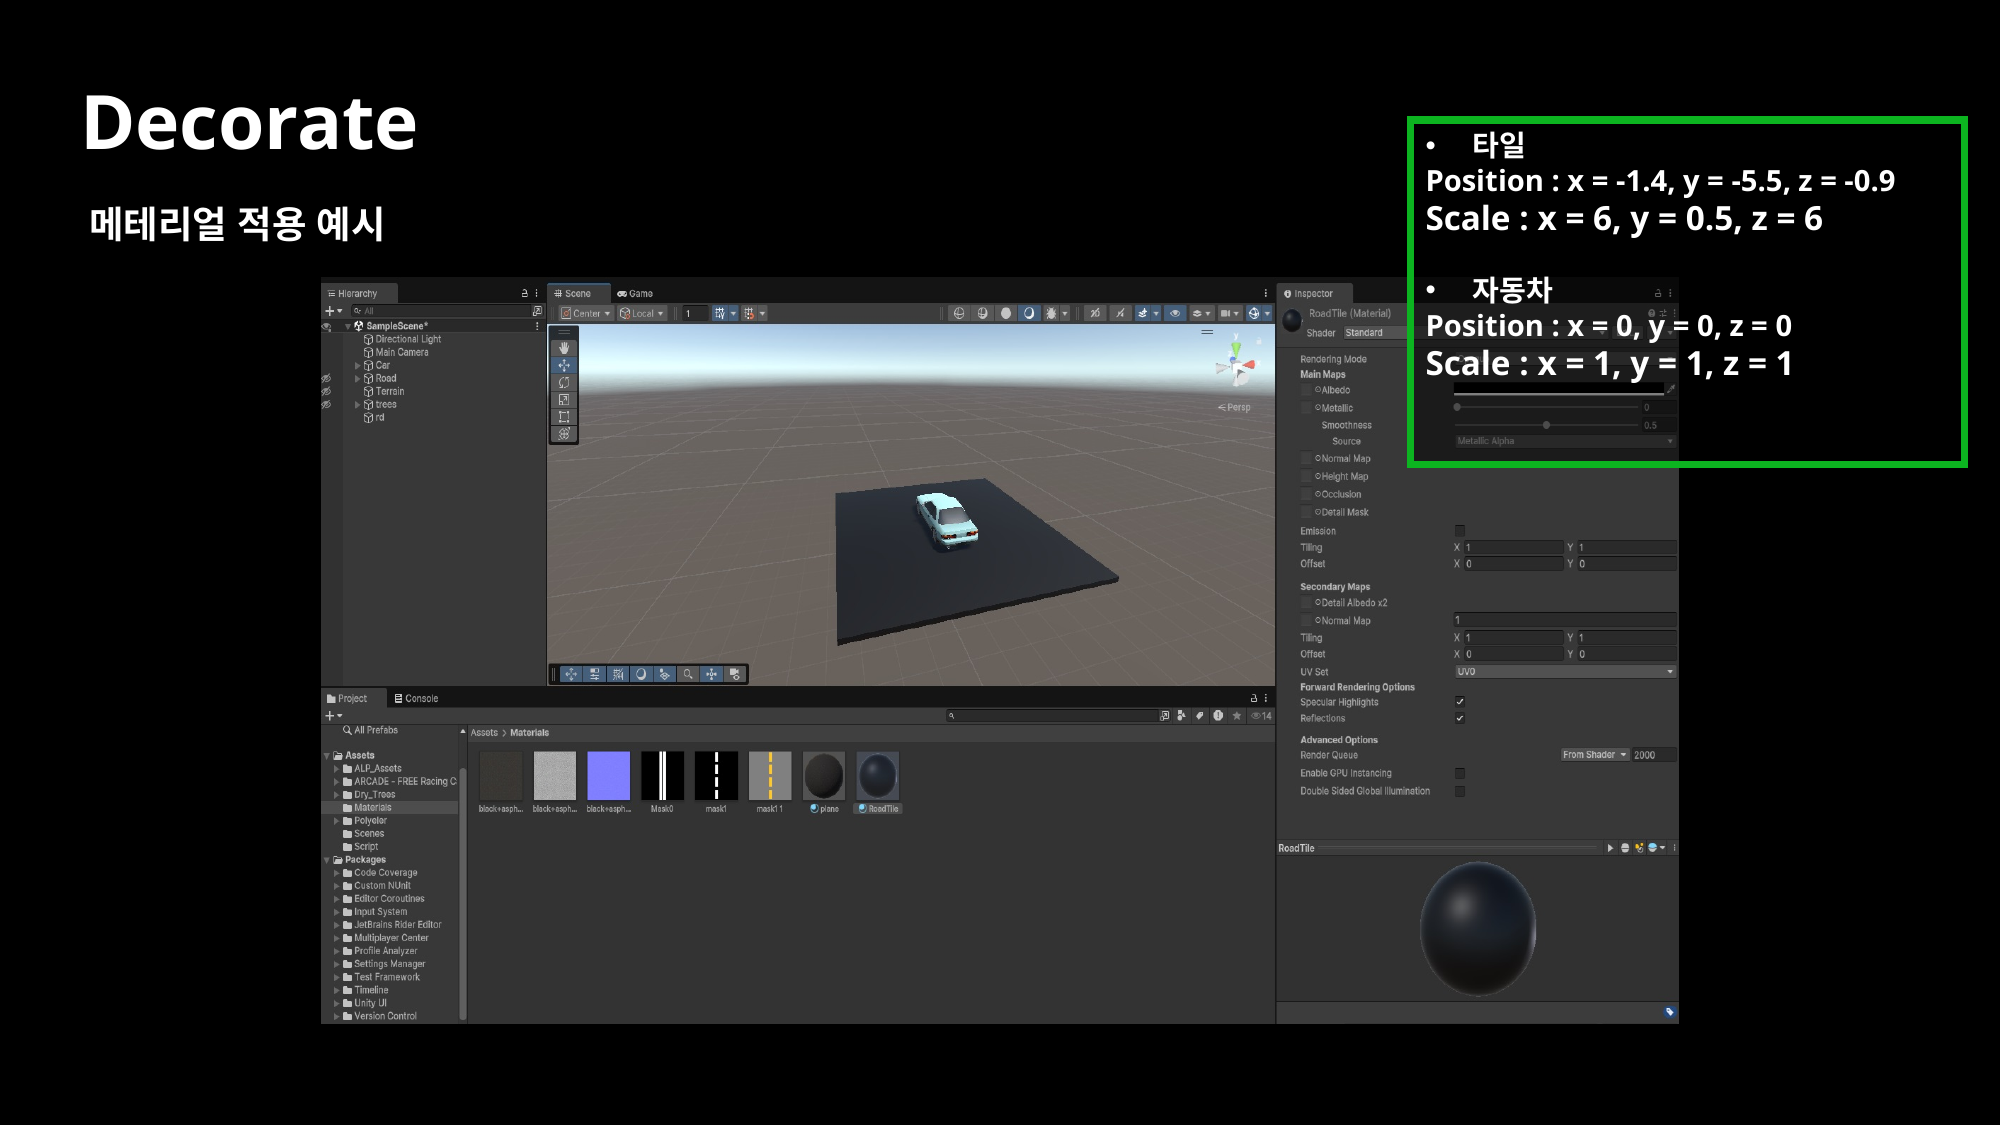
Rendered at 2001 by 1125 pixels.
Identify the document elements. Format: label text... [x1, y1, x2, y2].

picture [320, 276, 1680, 1024]
text_box 타일 Position : x = -1.4, y = -5.5, z = -0.9 Scale : x = 6, y = 0.5, z = 6 자동차 Position : x = 0, y = 0, z = 0 Scale : x = 1, y = 1, z = 1 [1410, 120, 1965, 465]
text_box 메테리얼 적용 예시 [74, 193, 512, 299]
text_box Decorate [65, 67, 521, 173]
